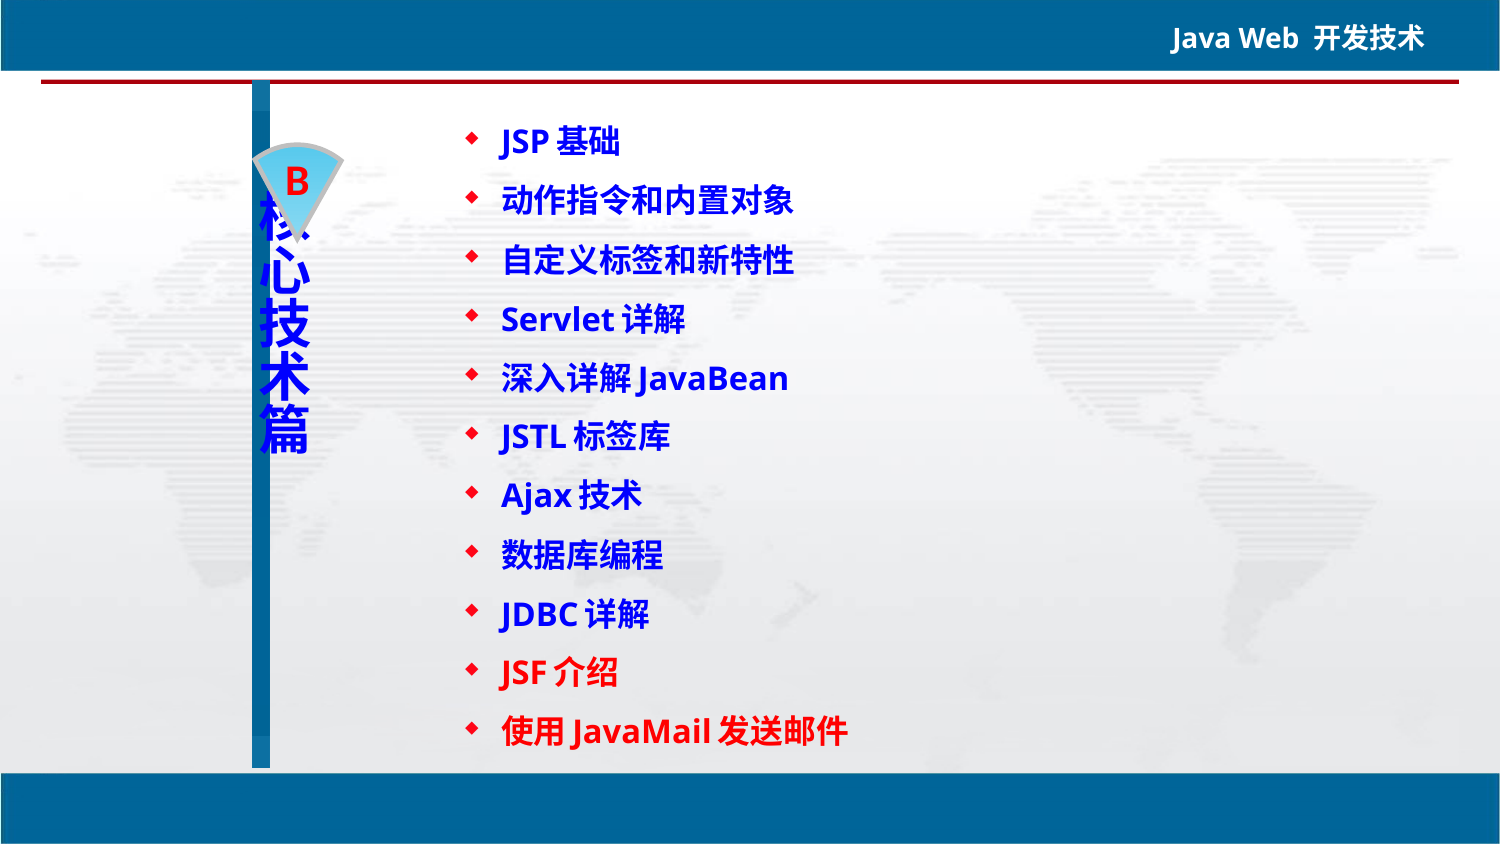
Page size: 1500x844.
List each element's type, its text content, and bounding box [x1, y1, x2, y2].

picture [0, 0, 1500, 844]
list JSP基础 动作指令和内置对象 自定义标签和新特性 Servlet详解 深入详解JavaBean JSTL标签库 Ajax技术 数据库编程 JDBC详解 JSF介绍 使用JavaMail发送邮件 [448, 93, 1202, 759]
list 核心技术篇 [235, 346, 343, 644]
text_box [218, 144, 377, 334]
